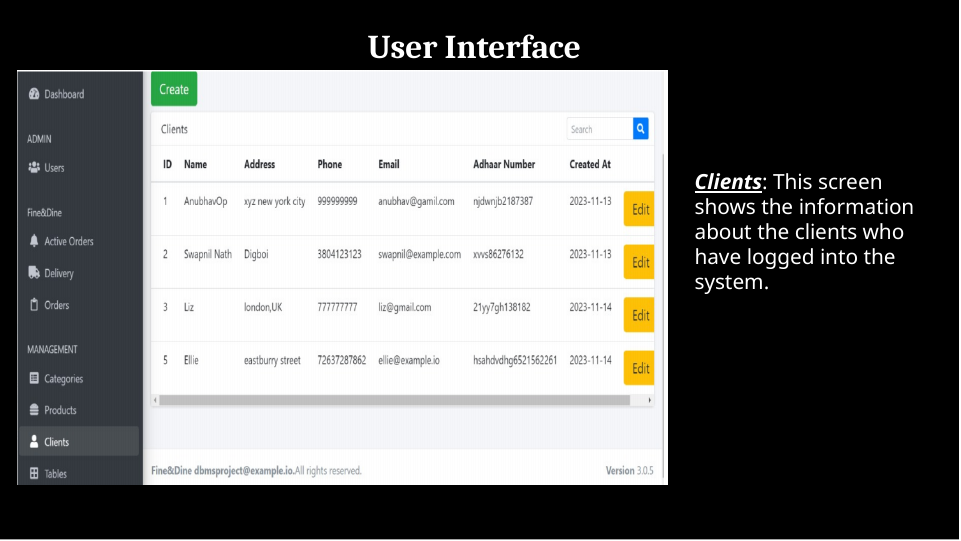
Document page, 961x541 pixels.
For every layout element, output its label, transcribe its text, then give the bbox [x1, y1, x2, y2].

title User Interface [367, 25, 617, 66]
picture [17, 70, 668, 485]
text_box Clients: This screen shows the information about the clients who have logged into the system. [679, 161, 943, 301]
